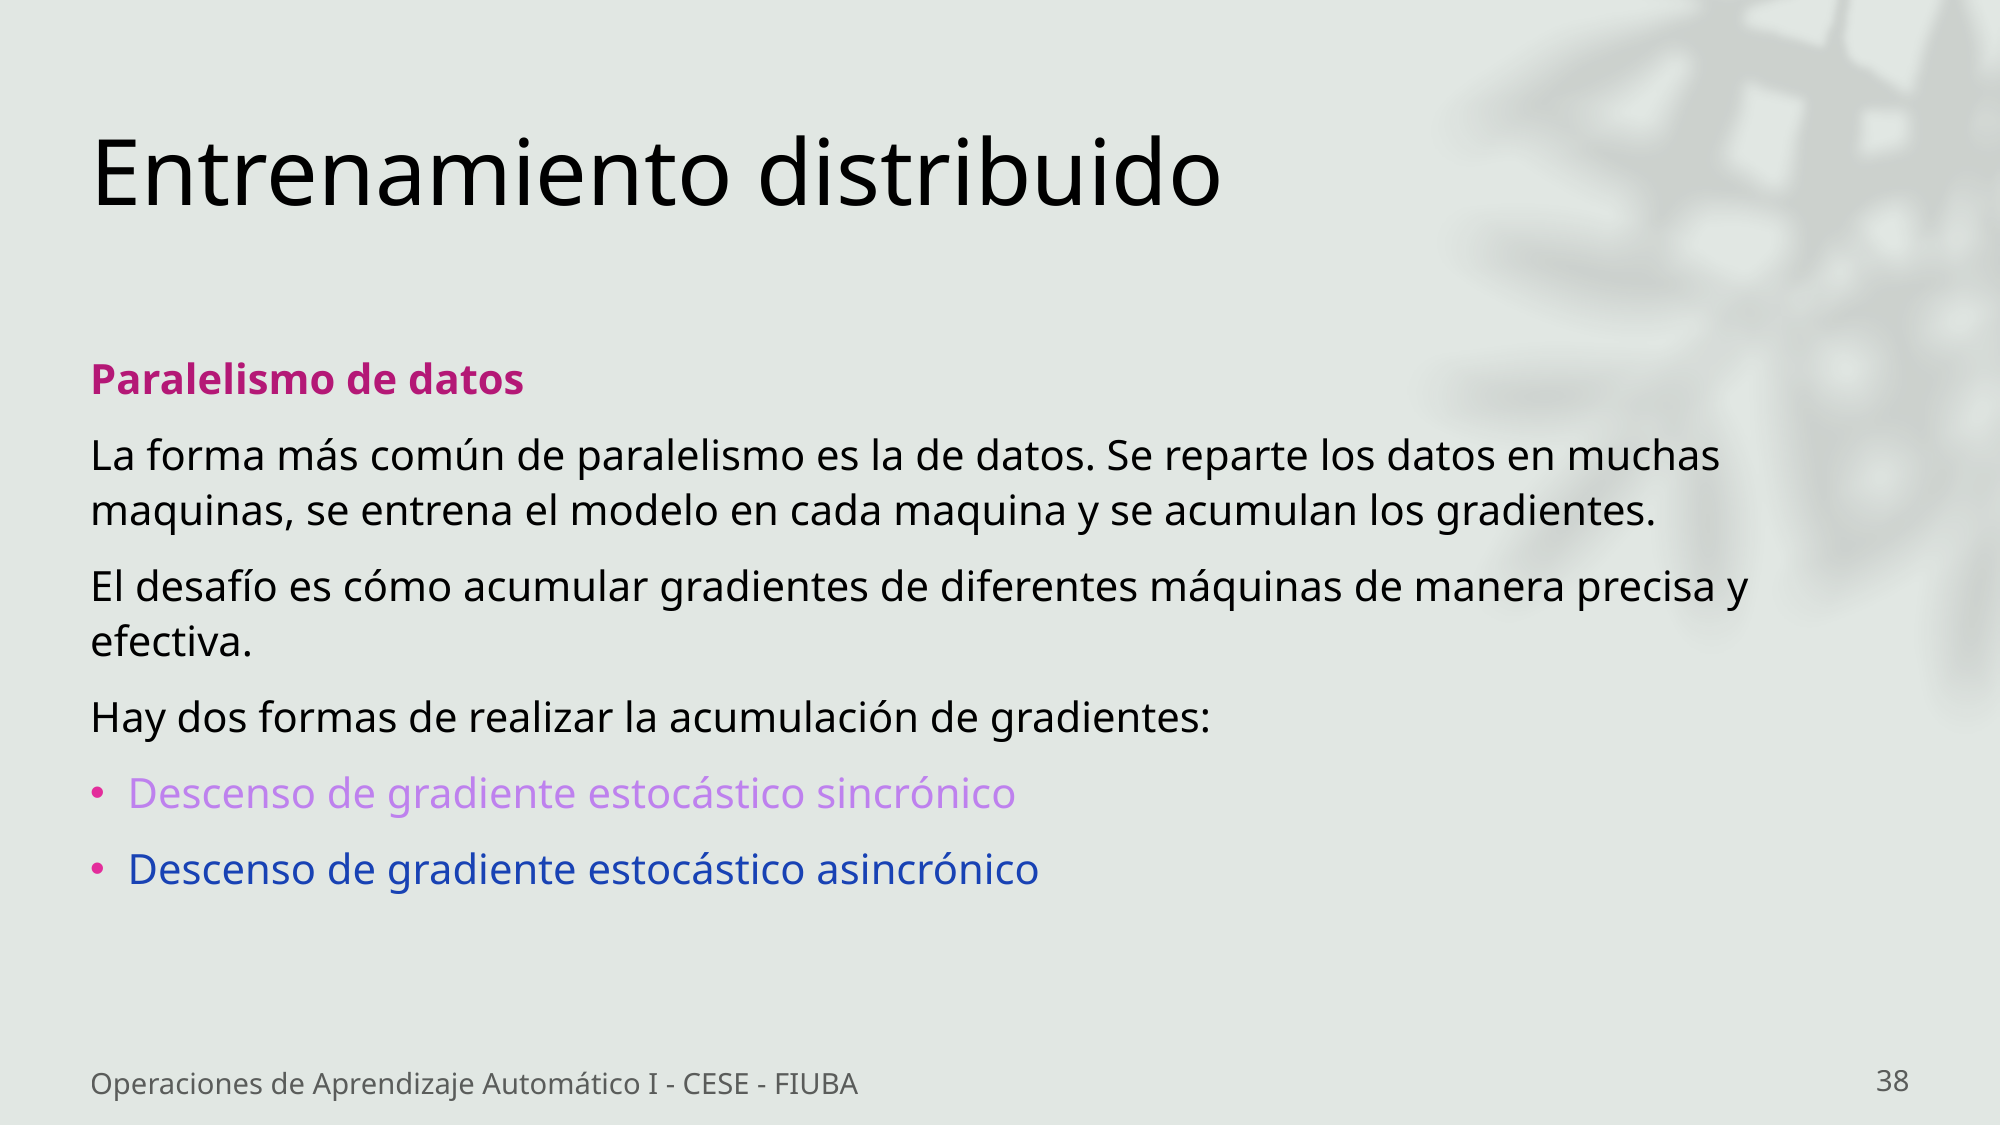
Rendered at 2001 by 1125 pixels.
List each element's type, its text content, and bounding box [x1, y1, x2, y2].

list Paralelismo de datos La forma más común de paralelismo es la de datos. Se reparte los datos en muchas maquinas, se entrena el modelo en cada maquina y se acumulan los gradientes. El desafío es cómo acumular gradientes de diferentes máquinas de manera precisa y efectiva. Hay dos formas de realizar la acumulación de gradientes: Descenso de gradiente estocástico sincrónico Descenso de gradiente estocástico asincrónico [75, 340, 1925, 1009]
title Entrenamiento distribuido [75, 60, 1863, 278]
footer Operaciones de Aprendizaje Automático I - CESE - FIUBA [75, 1052, 1052, 1113]
slide_number 38 [1474, 1052, 1925, 1113]
